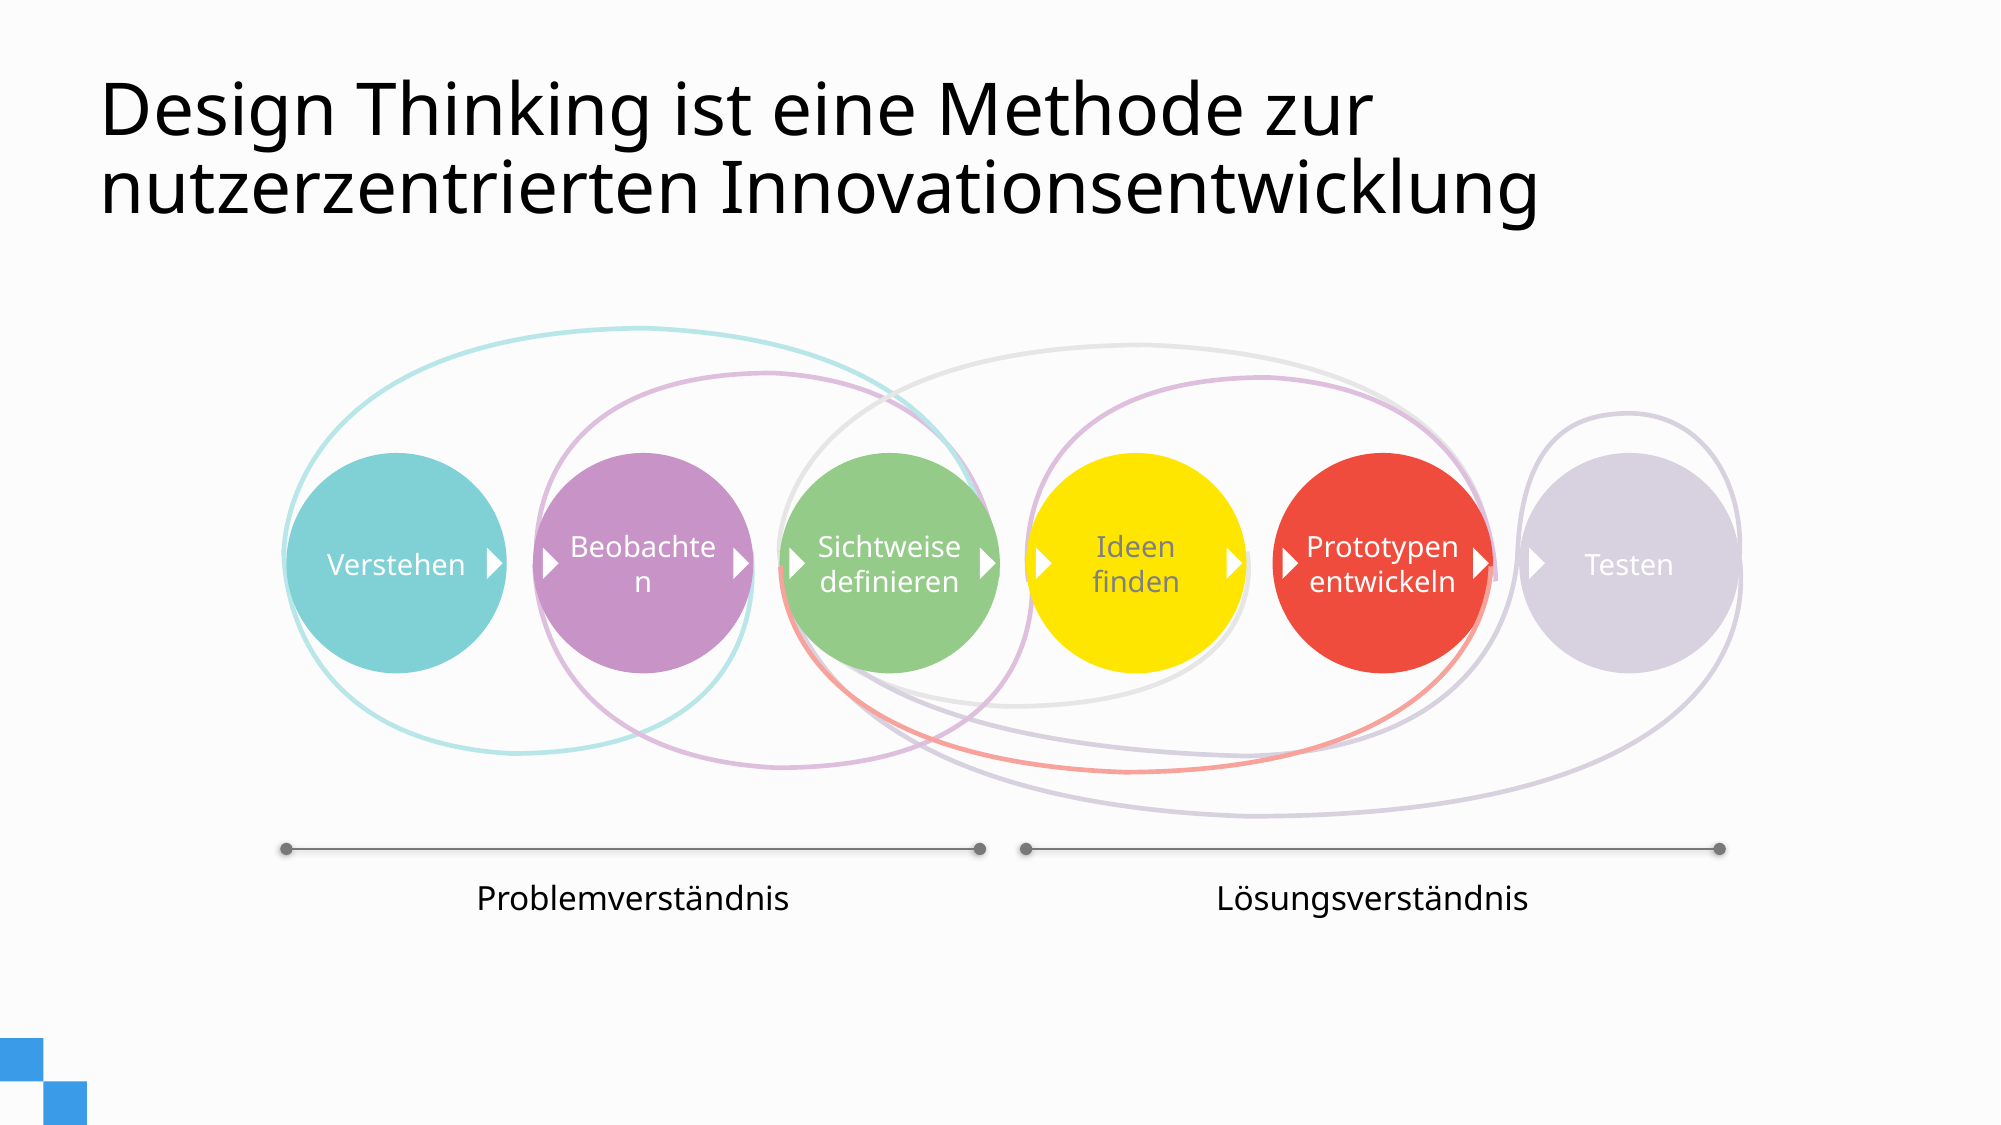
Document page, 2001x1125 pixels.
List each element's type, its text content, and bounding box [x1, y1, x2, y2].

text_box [273, 328, 1810, 818]
title Design Thinking ist eine Methode zur nutzerzentrierten Innovationsentwicklung [84, 64, 1810, 132]
text_box Problemverständnis [374, 869, 892, 925]
text_box Lösungsverständnis [1114, 869, 1631, 925]
